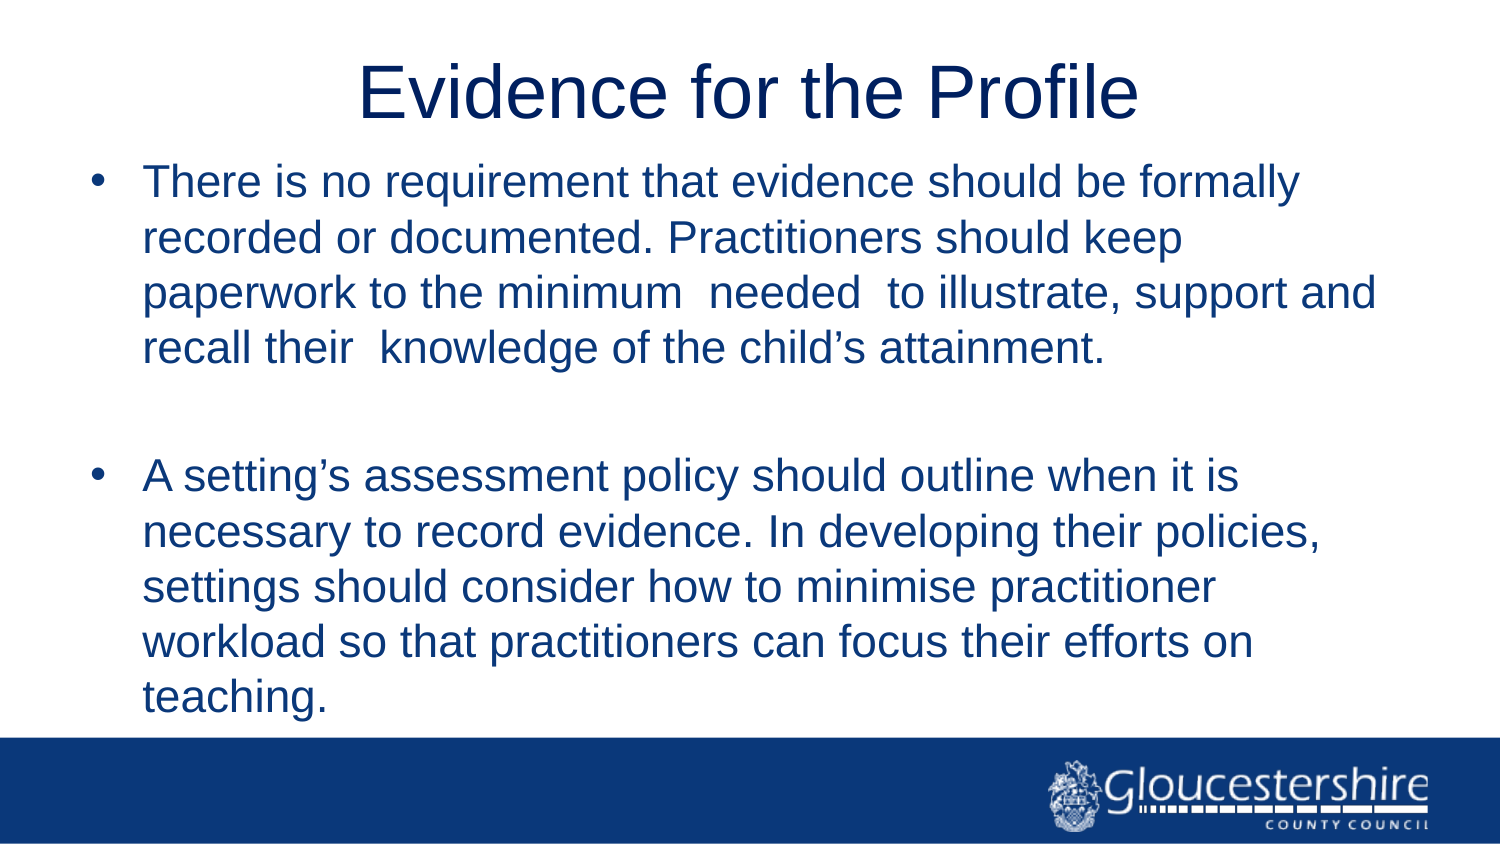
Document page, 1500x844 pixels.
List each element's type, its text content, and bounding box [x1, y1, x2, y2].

title Evidence for the Profile [75, 35, 1425, 142]
list There is no requirement that evidence should be formally recorded or documented. Practitioners should keep paperwork to the minimum needed to illustrate, support and recall their knowledge of the child’s attainment. A setting’s assessment policy should outline when it is necessary to record evidence. In developing their policies, settings should consider how to minimise practitioner workload so that practitioners can focus their efforts on teaching. [75, 144, 1424, 732]
